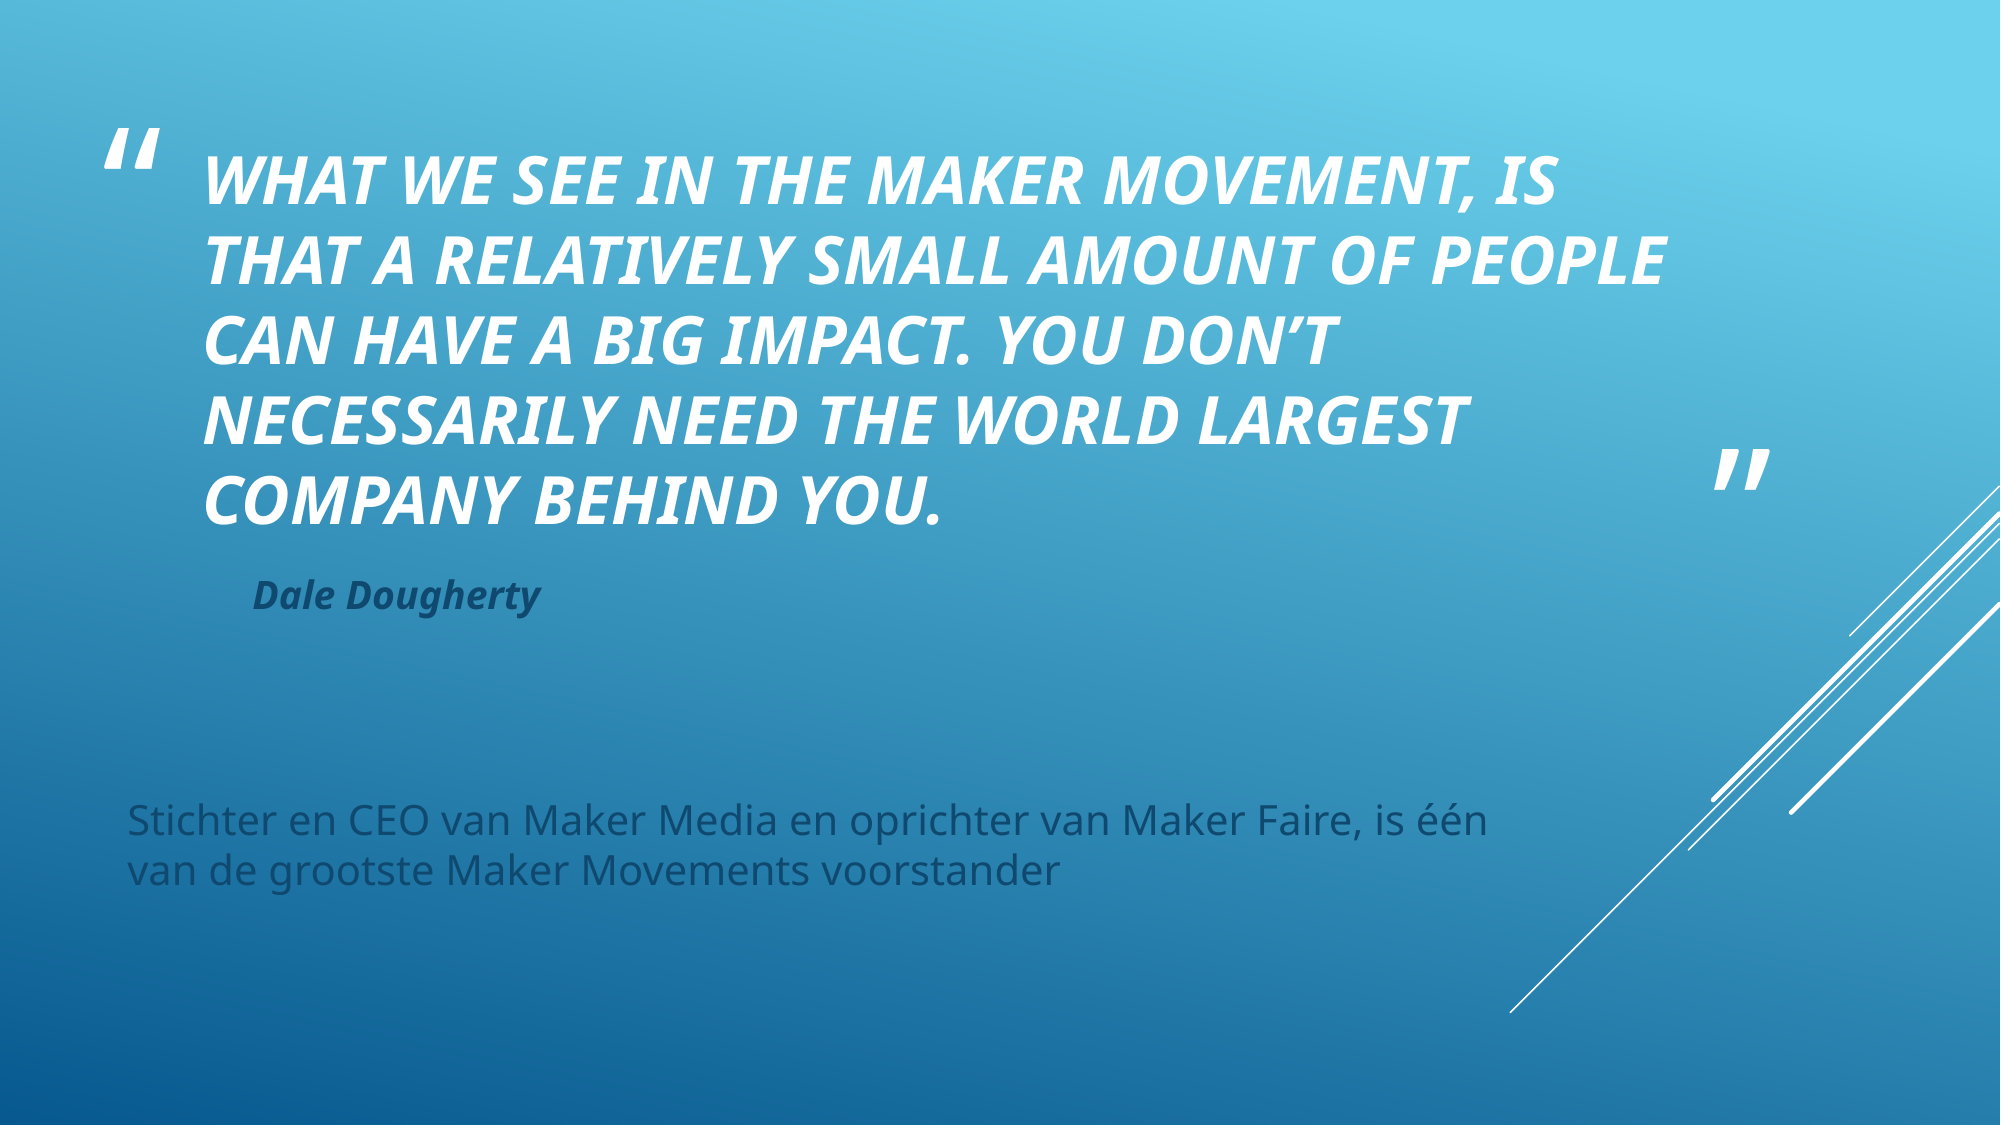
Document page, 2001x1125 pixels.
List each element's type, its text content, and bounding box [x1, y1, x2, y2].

list Dale Dougherty [237, 562, 1638, 625]
title What we see in the Maker Movement, is that a relatively small amount of people can have a big impact. You don’t necessarily need the world largest company behind you. [187, 112, 1688, 563]
list Stichter en CEO van Maker Media en oprichter van Maker Faire, is één van de grootste Maker Movements voorstander [112, 705, 1513, 982]
